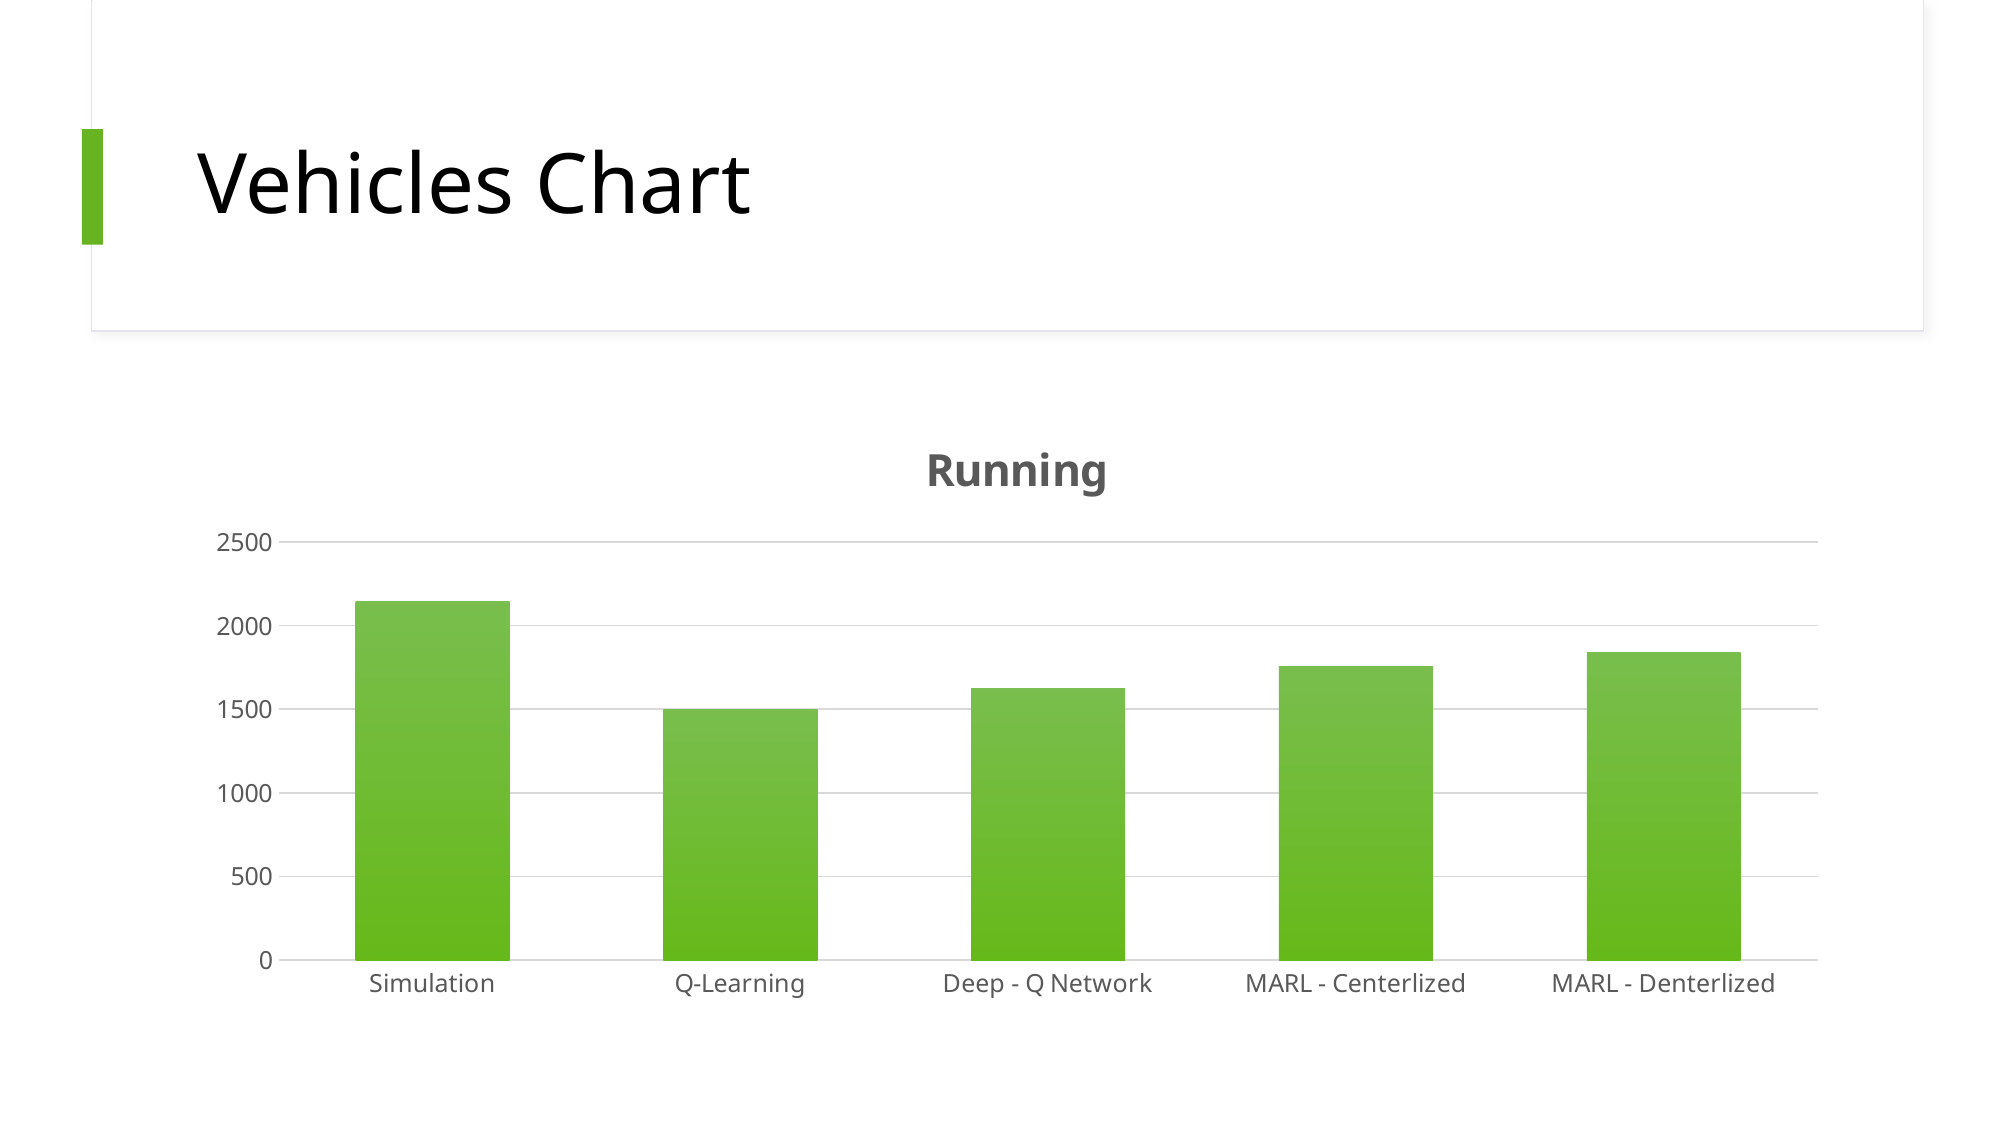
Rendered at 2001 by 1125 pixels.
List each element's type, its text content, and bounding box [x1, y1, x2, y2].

chart [182, 406, 1851, 1013]
title Vehicles Chart [183, 90, 1851, 284]
